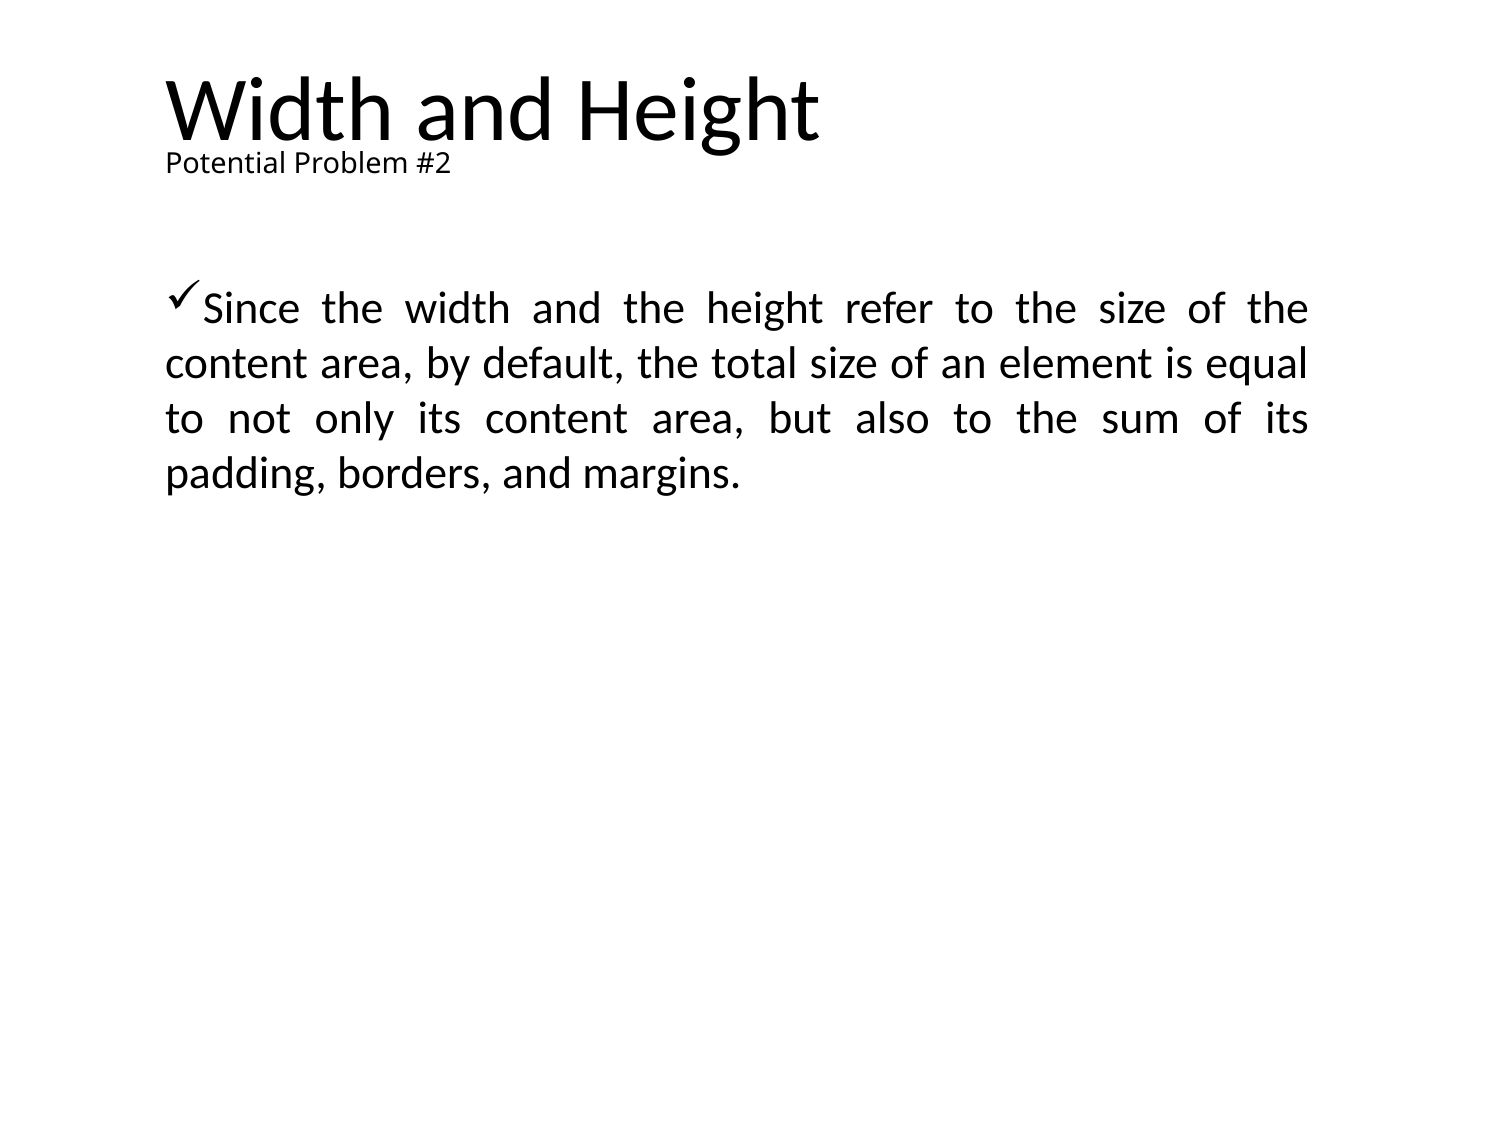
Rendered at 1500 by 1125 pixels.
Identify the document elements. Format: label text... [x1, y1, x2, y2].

list Potential Problem #2 [150, 137, 1200, 188]
list Since the width and the height refer to the size of the content area, by default, the total size of an element is equal to not only its content area, but also to the sum of its padding, borders, and margins. [150, 270, 1325, 575]
title Width and Height [150, 20, 1425, 188]
